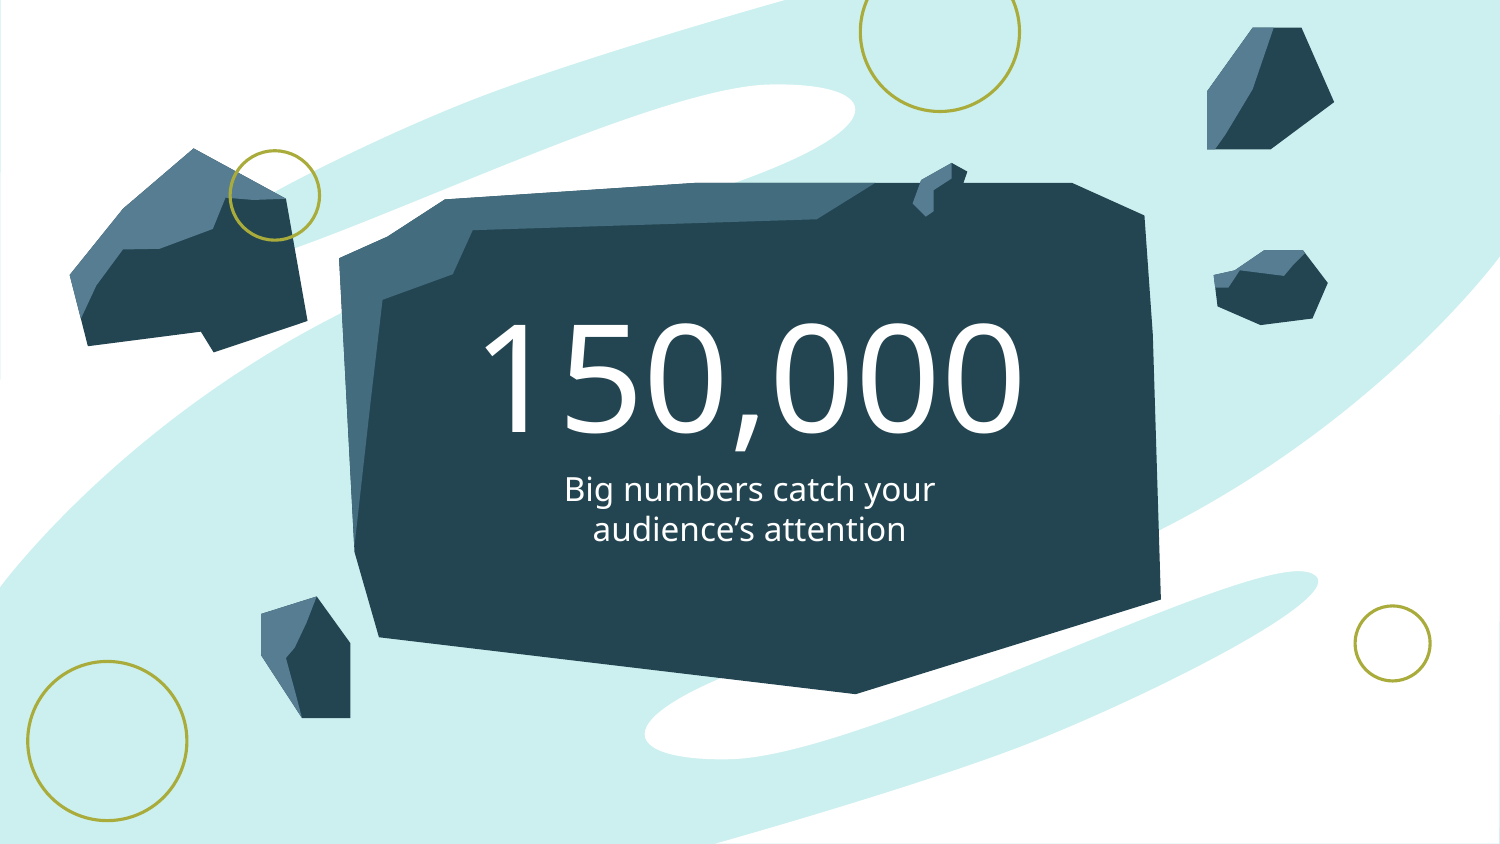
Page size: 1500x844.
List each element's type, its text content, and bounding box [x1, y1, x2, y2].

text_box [912, 162, 968, 229]
title 150,000 [1165, 279, 1169, 467]
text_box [1213, 249, 1329, 326]
text_box [1355, 605, 1431, 681]
text_box [253, 150, 296, 156]
text_box [27, 661, 187, 821]
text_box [338, 182, 1162, 695]
text_box [303, 160, 320, 229]
text_box [860, 0, 1020, 112]
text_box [260, 596, 351, 719]
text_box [64, 157, 300, 358]
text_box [1206, 27, 1335, 150]
